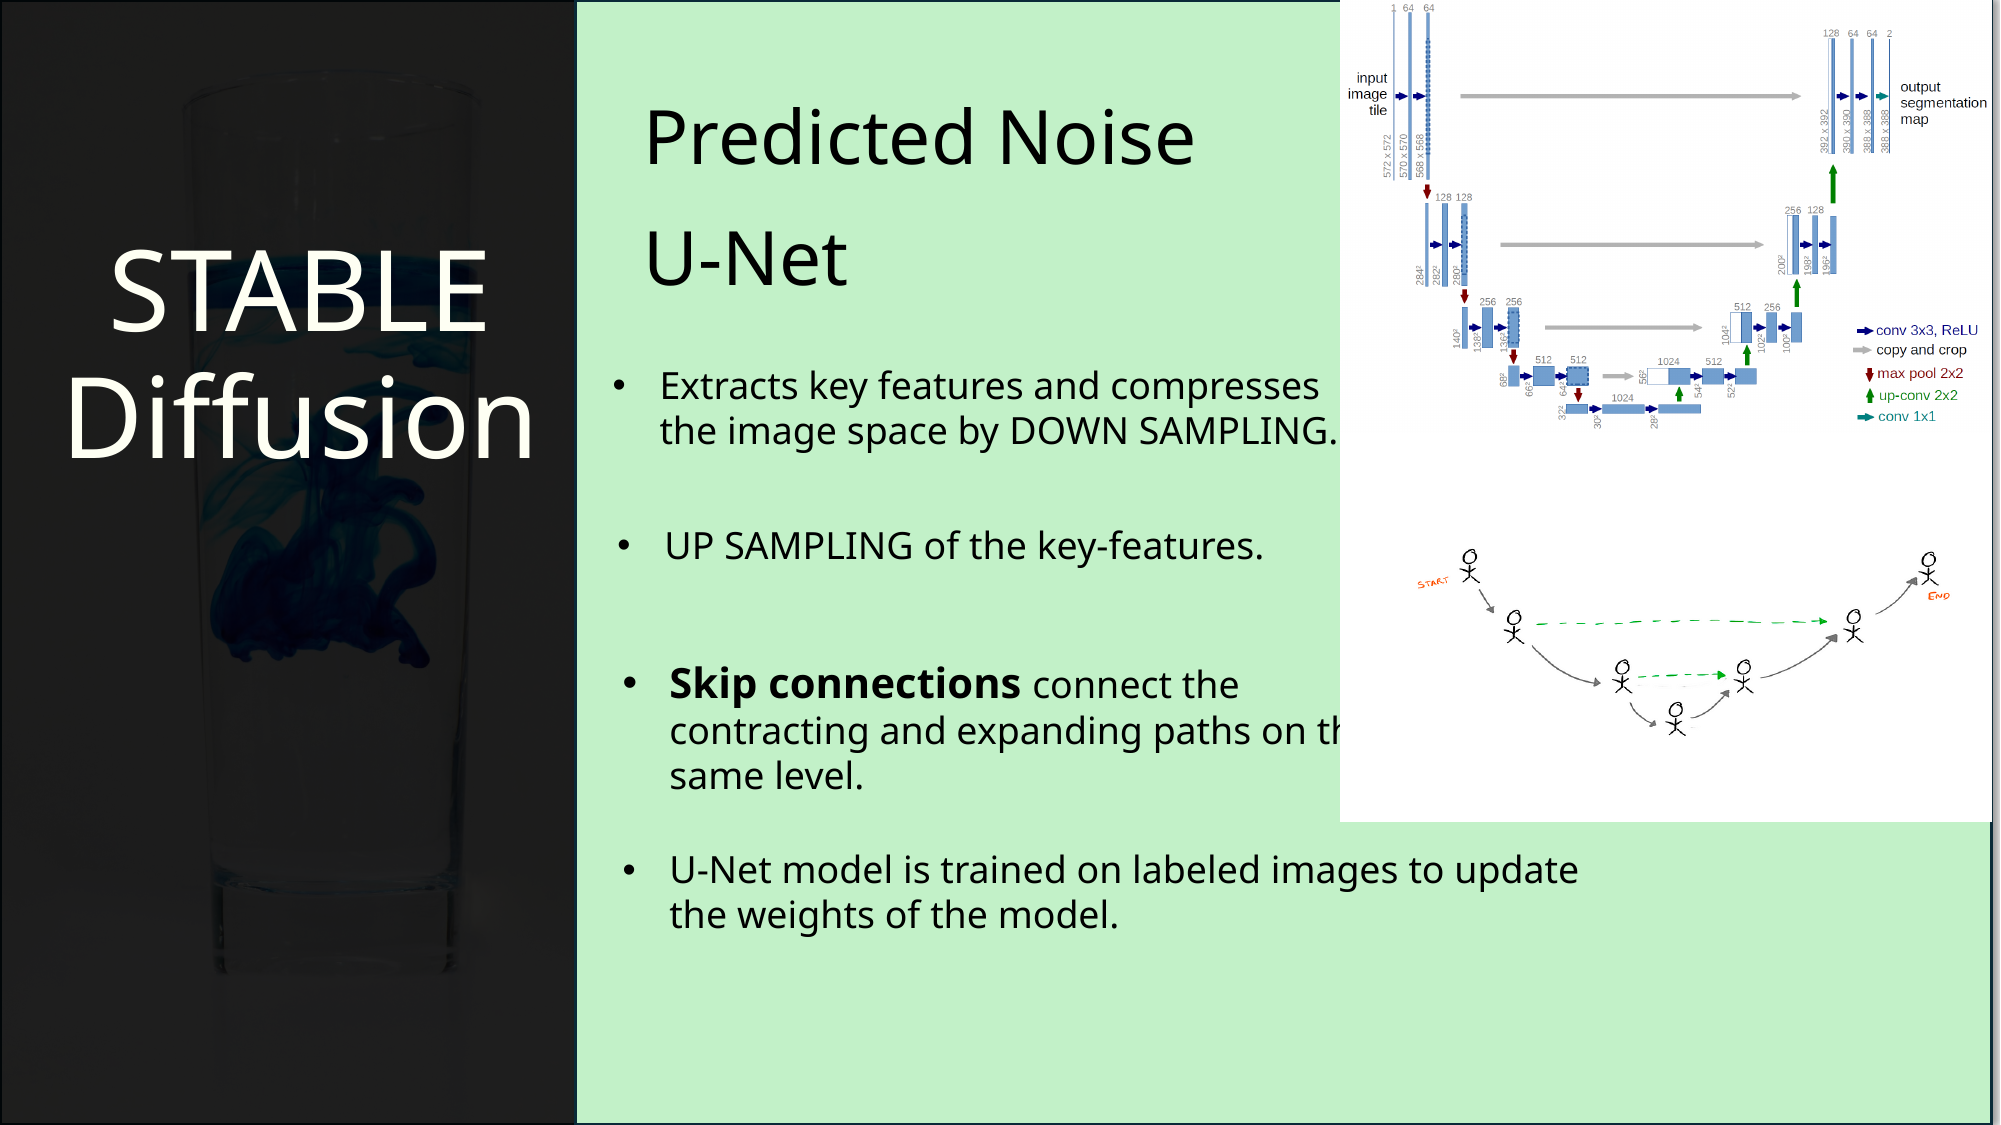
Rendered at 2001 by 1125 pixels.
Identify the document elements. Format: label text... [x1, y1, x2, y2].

text_box [574, 0, 1993, 1125]
text_box STABLE [33, 211, 569, 362]
text_box U-Net [628, 203, 1339, 308]
text_box U-Net model is trained on labeled images to update the weights of the model. [607, 839, 1599, 944]
text_box UP SAMPLING of the key-features. [602, 514, 1322, 575]
text_box Extracts key features and compresses the image space by DOWN SAMPLING. [597, 354, 1339, 460]
text_box Skip connections connect the contracting and expanding paths on the same level. [607, 649, 1339, 805]
text_box [0, 0, 574, 1125]
picture [1339, 0, 1992, 822]
text_box Diffusion [40, 338, 561, 489]
text_box Predicted Noise [628, 82, 1339, 188]
